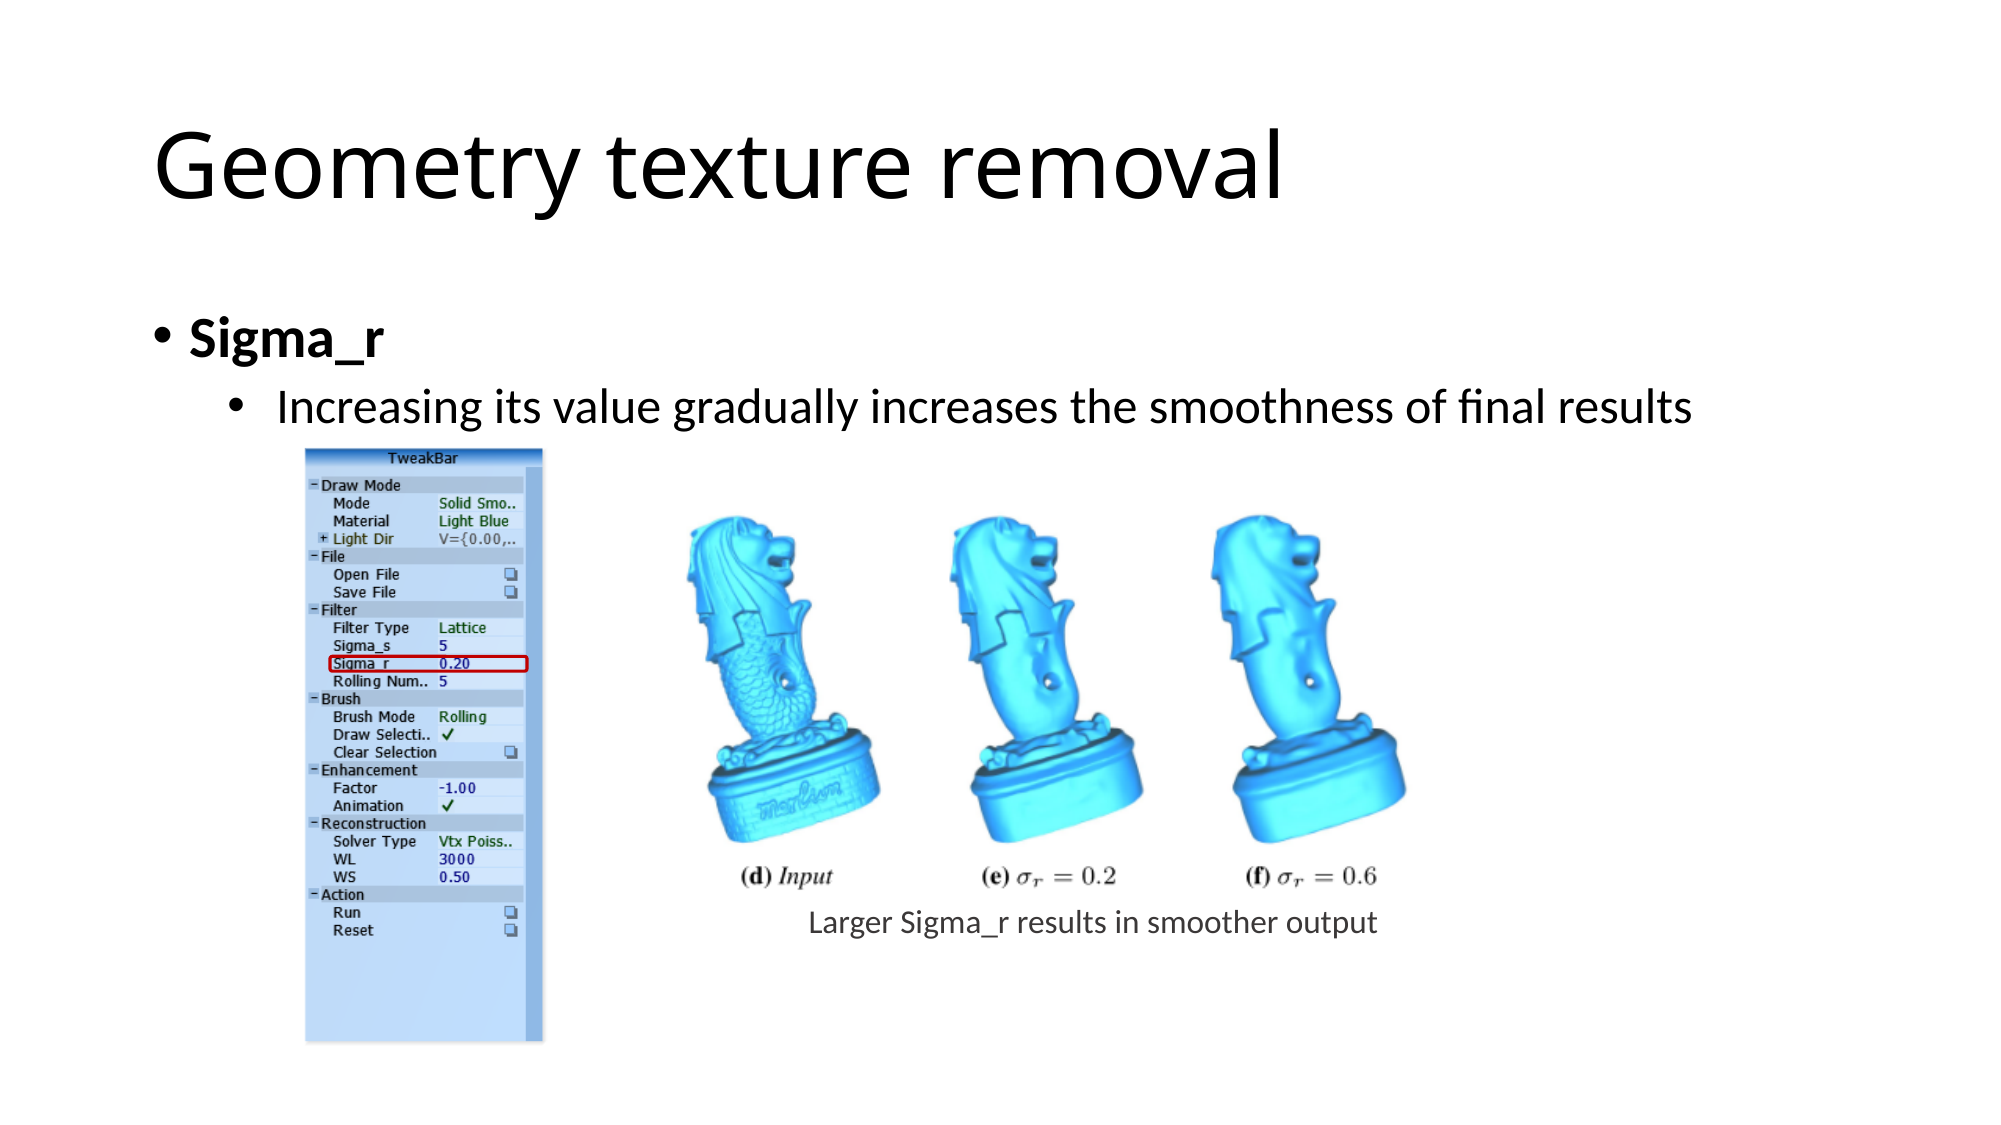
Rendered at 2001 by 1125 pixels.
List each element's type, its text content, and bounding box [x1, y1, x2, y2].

picture [299, 441, 558, 1059]
list Sigma_r Increasing its value gradually increases the smoothness of final results [137, 299, 1863, 1014]
title Geometry texture removal [137, 59, 1863, 278]
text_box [651, 500, 1504, 949]
